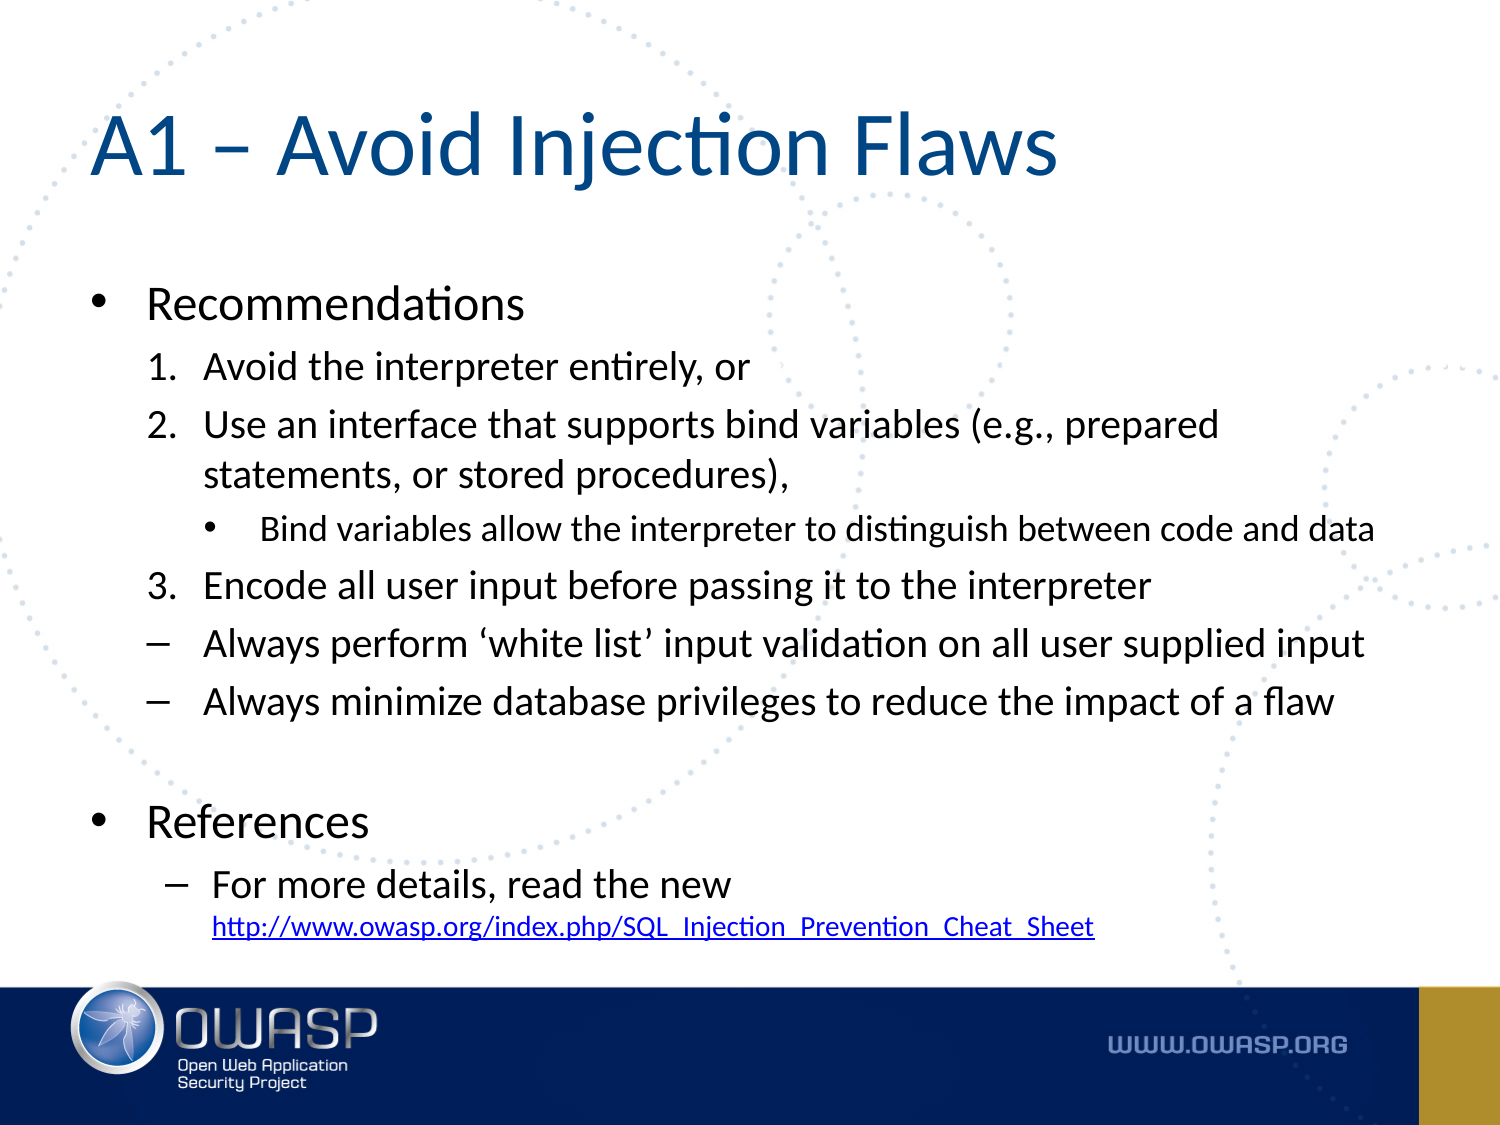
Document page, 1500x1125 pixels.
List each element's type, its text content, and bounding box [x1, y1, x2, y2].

list Recommendations Avoid the interpreter entirely, or Use an interface that supports bind variables (e.g., prepared statements, or stored procedures), Bind variables allow the interpreter to distinguish between code and data Encode all user input before passing it to the interpreter Always perform ‘white list’ input validation on all user supplied input Always minimize database privileges to reduce the impact of a flaw References For more details, read the new http://www.owasp.org/index.php/SQL_Injection_Prevention_Cheat_Sheet [75, 262, 1425, 940]
title A1 – Avoid Injection Flaws [75, 45, 1425, 233]
picture [0, 0, 1500, 1125]
